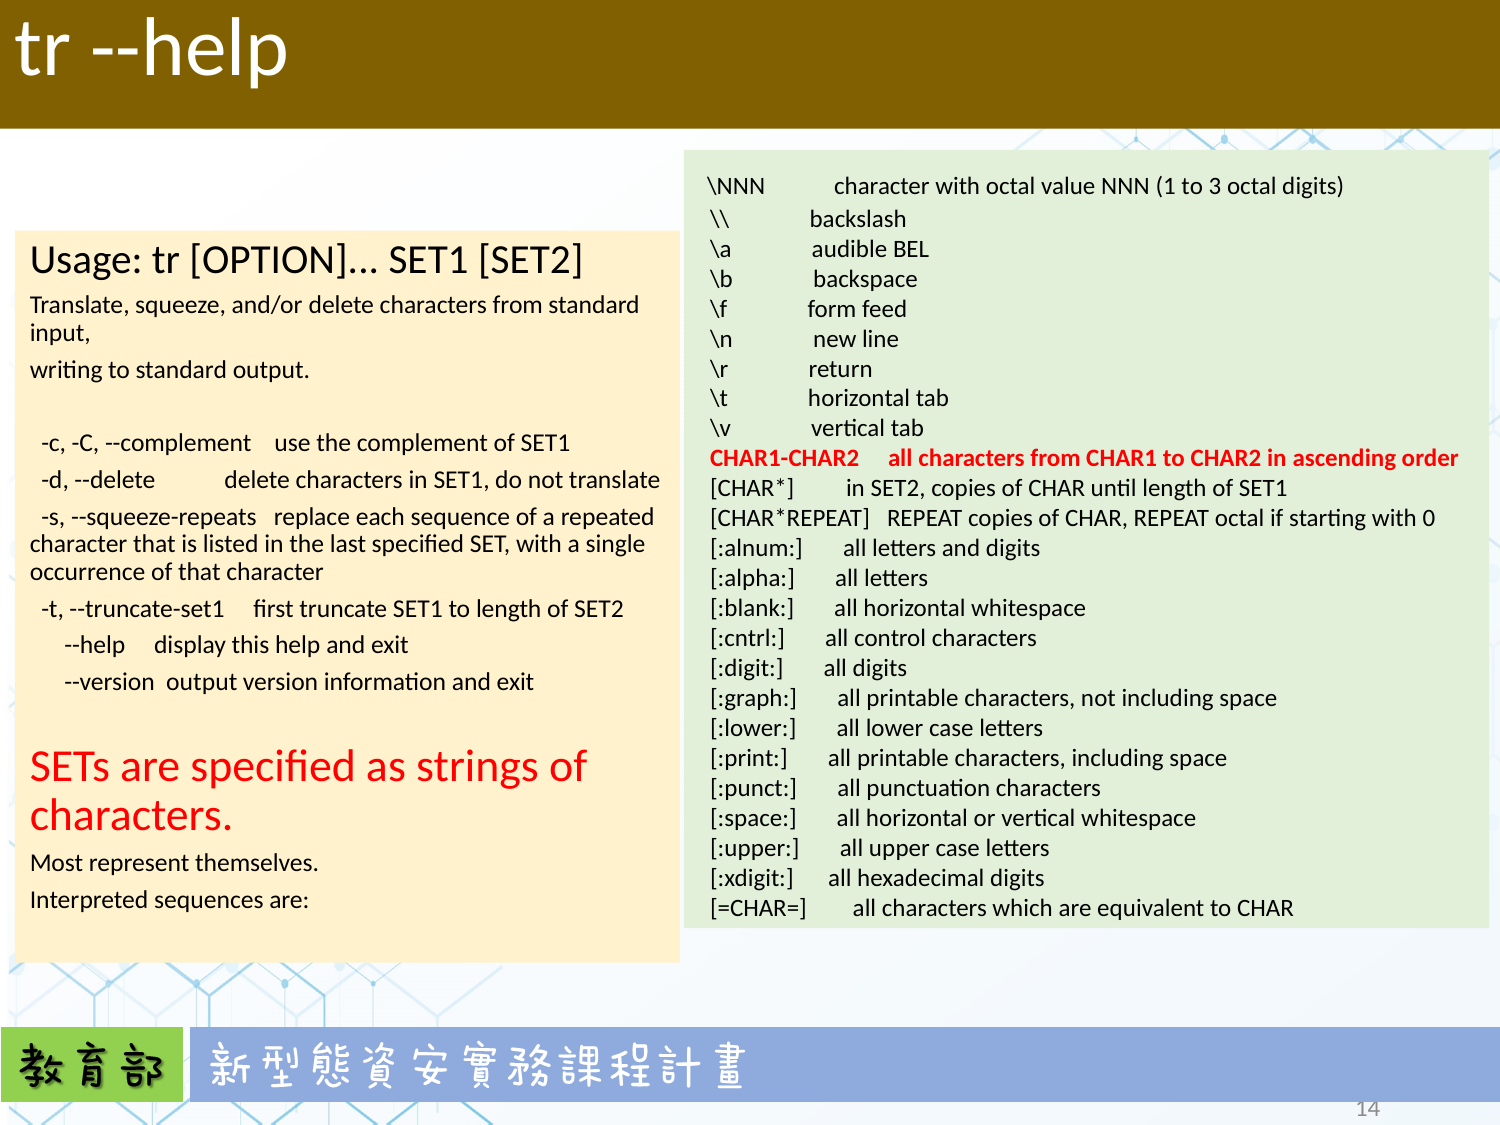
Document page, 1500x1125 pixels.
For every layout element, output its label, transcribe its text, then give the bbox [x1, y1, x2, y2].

picture [0, 130, 1500, 1125]
text_box \NNN character with octal value NNN (1 to 3 octal digits) \\ backslash \a audible BEL \b backspace \f form feed \n new line \r return \t horizontal tab \v vertical tab CHAR1-CHAR2 all characters from CHAR1 to CHAR2 in ascending order [CHAR*] in SET2, copies of CHAR until length of SET1 [CHAR*REPEAT] REPEAT copies of CHAR, REPEAT octal if starting with 0 [:alnum:] all letters and digits [:alpha:] all letters [:blank:] all horizontal whitespace [:cntrl:] all control characters [:digit:] all digits [:graph:] all printable characters, not including space [:lower:] all lower case letters [:print:] all printable characters, including space [:punct:] all punctuation characters [:space:] all horizontal or vertical whitespace [:upper:] all upper case letters [:xdigit:] all hexadecimal digits [=CHAR=] all characters which are equivalent to CHAR [683, 149, 1490, 929]
text_box tr --help [0, 0, 1500, 130]
list Usage: tr [OPTION]... SET1 [SET2] Translate, squeeze, and/or delete characters from standard input, writing to standard output. -c, -C, --complement use the complement of SET1 -d, --delete delete characters in SET1, do not translate -s, --squeeze-repeats replace each sequence of a repeated character that is listed in the last specified SET, with a single occurrence of that character -t, --truncate-set1 first truncate SET1 to length of SET2 --help display this help and exit --version output version information and exit SETs are specified as strings of characters. Most represent themselves. Interpreted sequences are: [14, 230, 680, 963]
